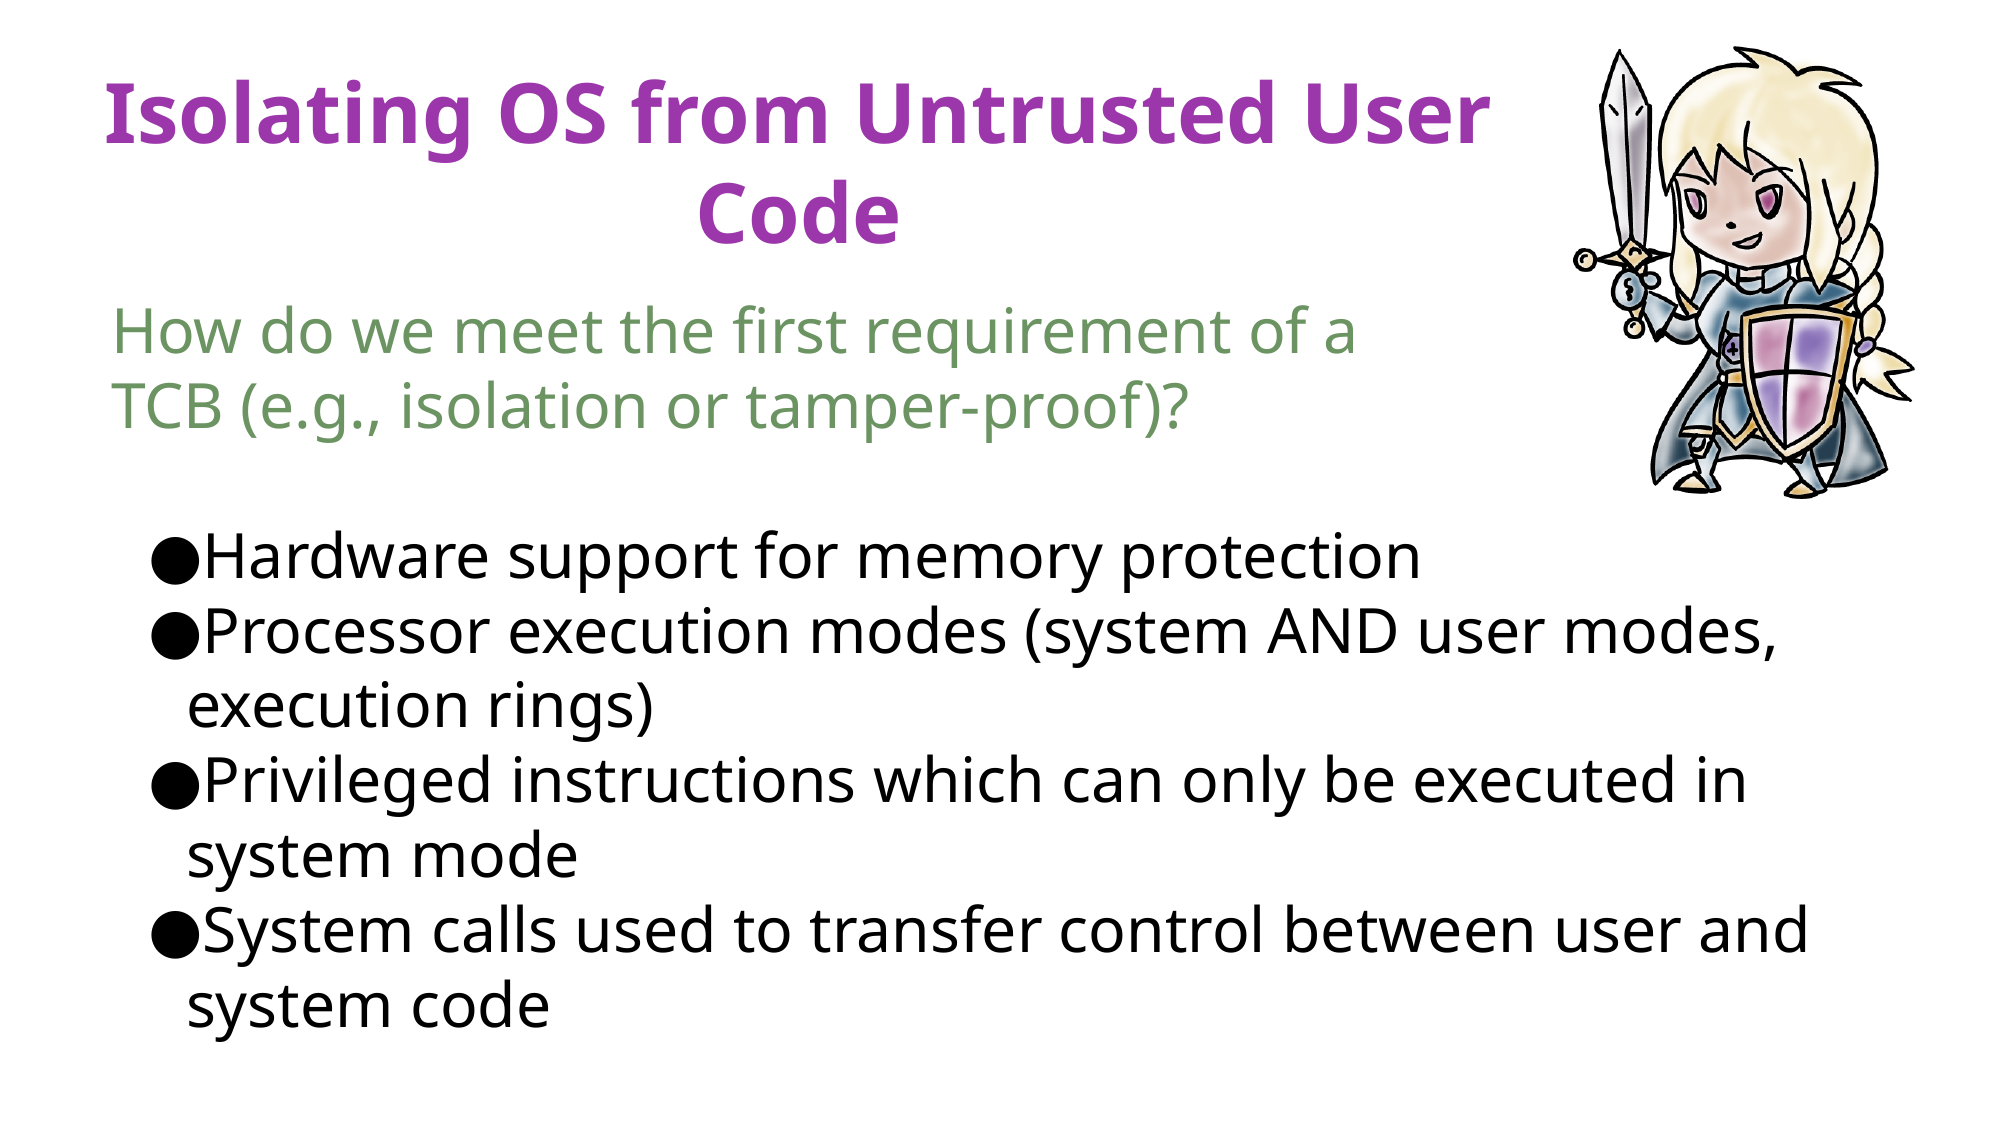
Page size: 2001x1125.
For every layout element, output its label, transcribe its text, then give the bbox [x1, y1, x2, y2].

list How do we meet the first requirement of a TCB (e.g., isolation or tamper-proof)? Hardware support for memory protection Processor execution modes (system AND user modes, execution rings) Privileged instructions which can only be executed in system mode System calls used to transfer control between user and system code [91, 271, 1942, 1076]
picture [1573, 45, 1915, 499]
title Isolating OS from Untrusted User Code [75, 37, 1523, 284]
